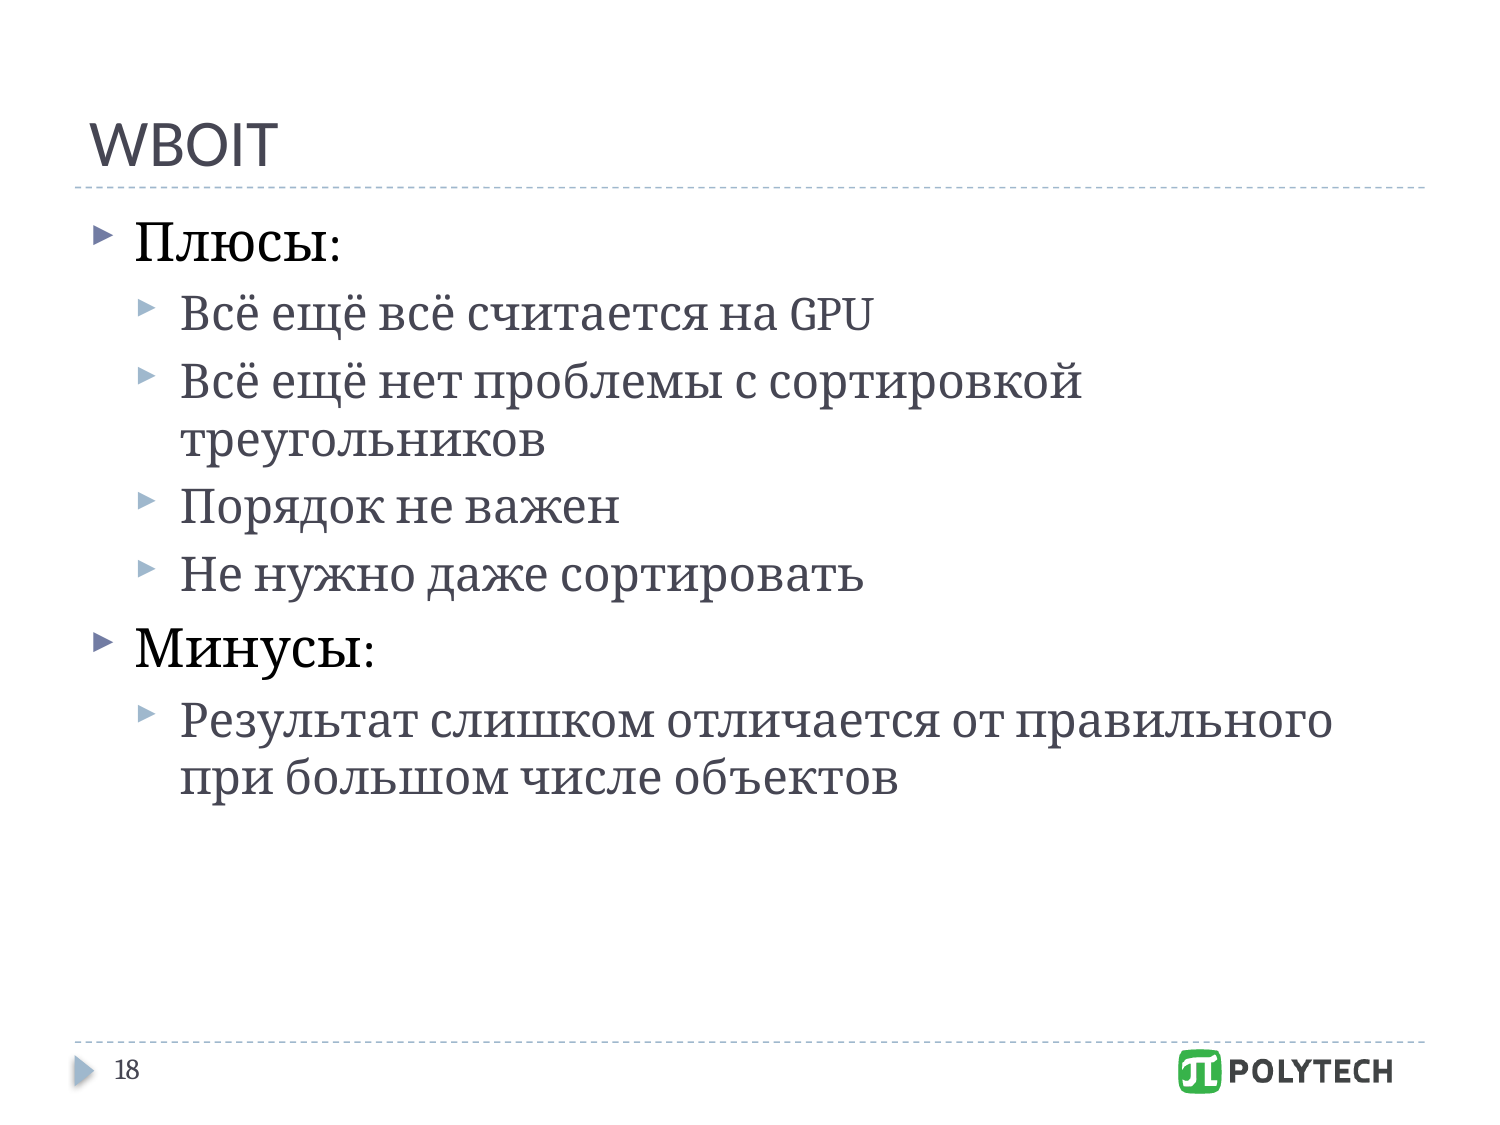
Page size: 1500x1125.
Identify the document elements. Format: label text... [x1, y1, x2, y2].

picture [1166, 1039, 1403, 1103]
slide_number 18 [100, 1042, 426, 1103]
title WBOIT [75, 24, 1425, 188]
list Плюсы: Всё ещё всё считается на GPU Всё ещё нет проблемы с сортировкой треугольников Порядок не важен Не нужно даже сортировать Минусы: Результат слишком отличается от правильного при большом числе объектов [75, 200, 1425, 1010]
